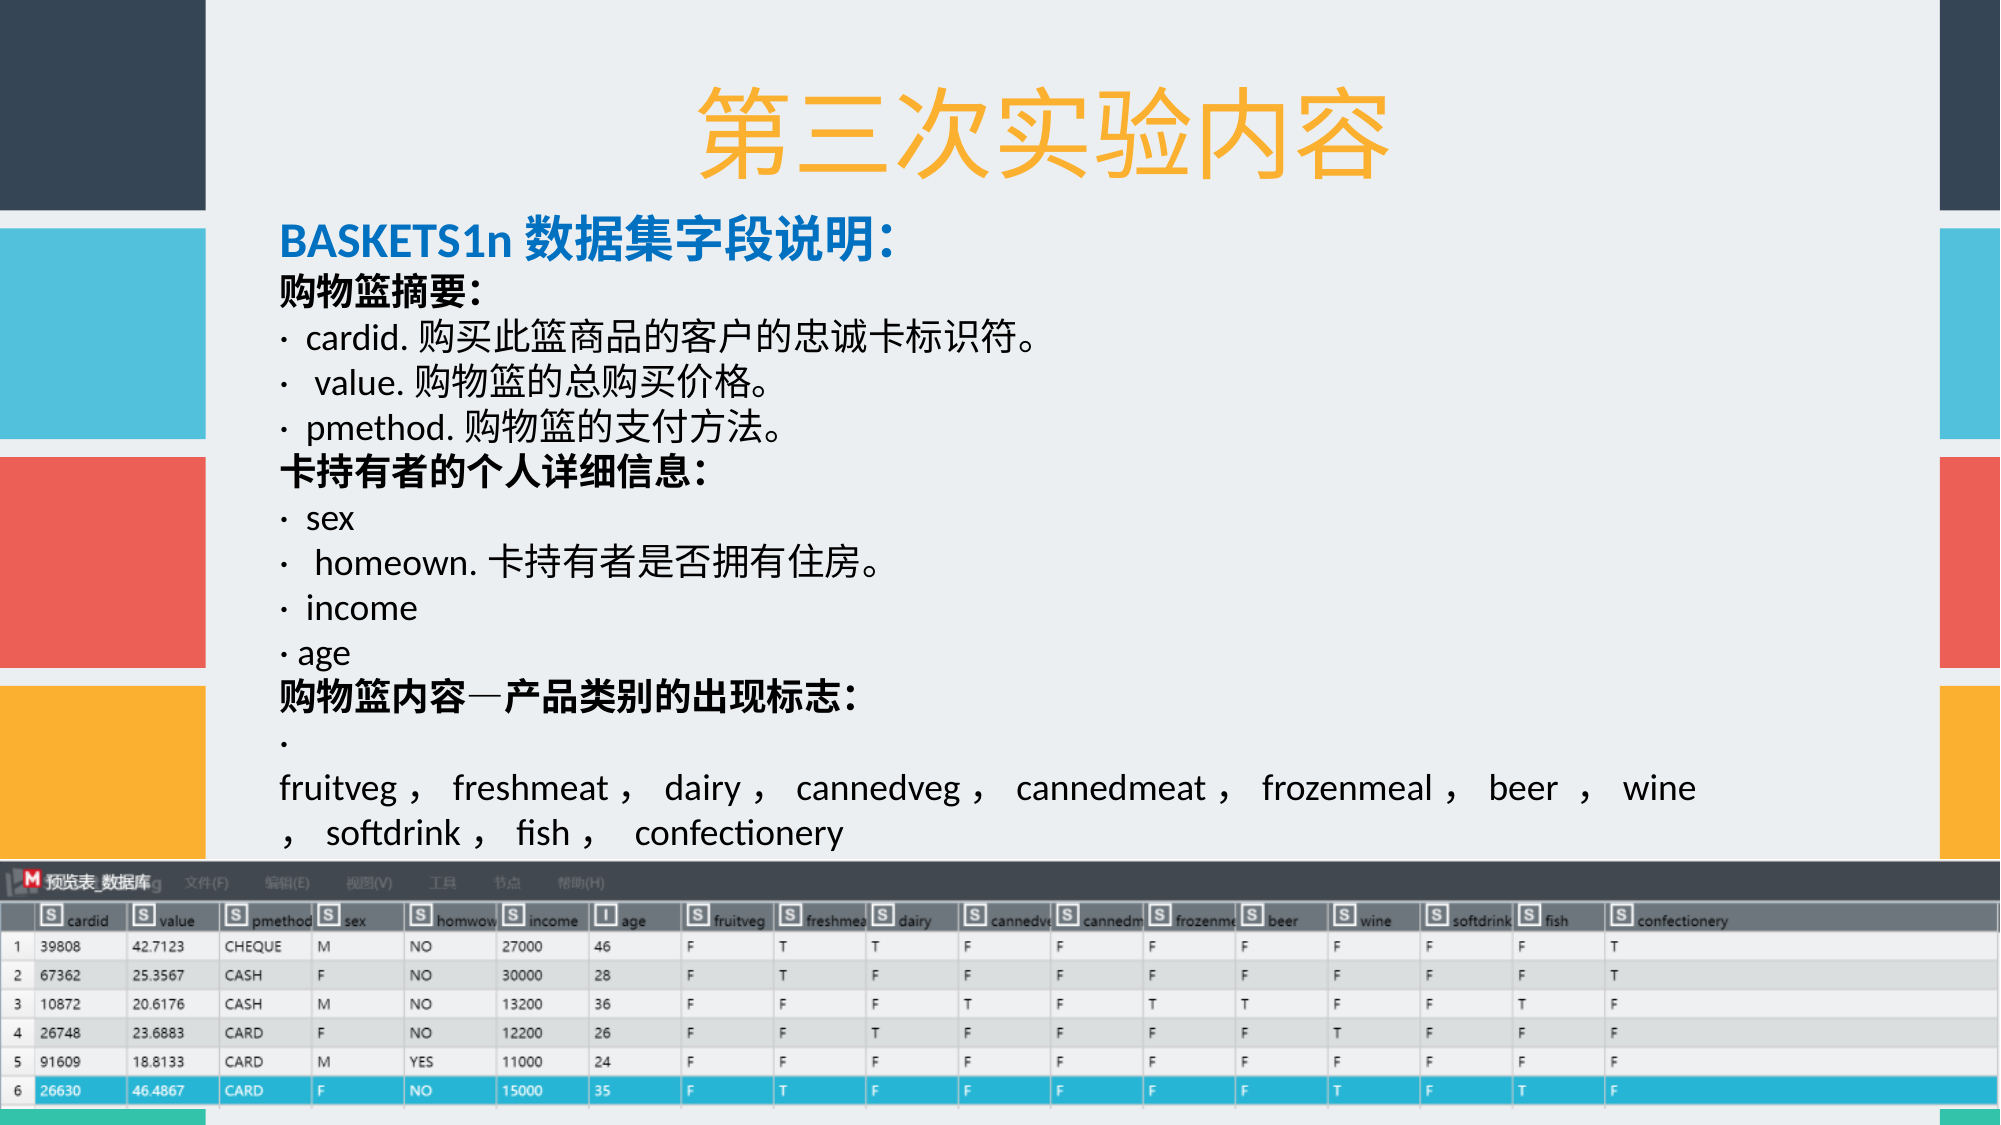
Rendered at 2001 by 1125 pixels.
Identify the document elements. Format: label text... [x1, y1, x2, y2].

text_box [0, 685, 206, 859]
text_box [1939, 1109, 2000, 1125]
text_box 第三次实验内容 [678, 64, 1409, 200]
text_box [1939, 228, 2000, 440]
text_box [1939, 685, 2000, 859]
text_box [1939, 0, 2000, 211]
text_box [1939, 457, 2000, 668]
text_box [0, 228, 206, 440]
text_box [0, 457, 206, 668]
picture [0, 859, 2000, 1109]
text_box [0, 0, 206, 211]
text_box [0, 1109, 206, 1125]
text_box BASKETS1n数据集字段说明： 购物篮摘要： · cardid.购买此篮商品的客户的忠诚卡标识符。 · value.购物篮的总购买价格。 · pmethod.购物篮的支付方法。 卡持有者的个人详细信息： · sex · homeown.卡持有者是否拥有住房。 · income · age 购物篮内容—产品类别的出现标志： · fruitveg，freshmeat，dairy，cannedveg，cannedmeat，frozenmeal，beer ，wine，softdrink，fish， confectionery [264, 200, 1757, 859]
